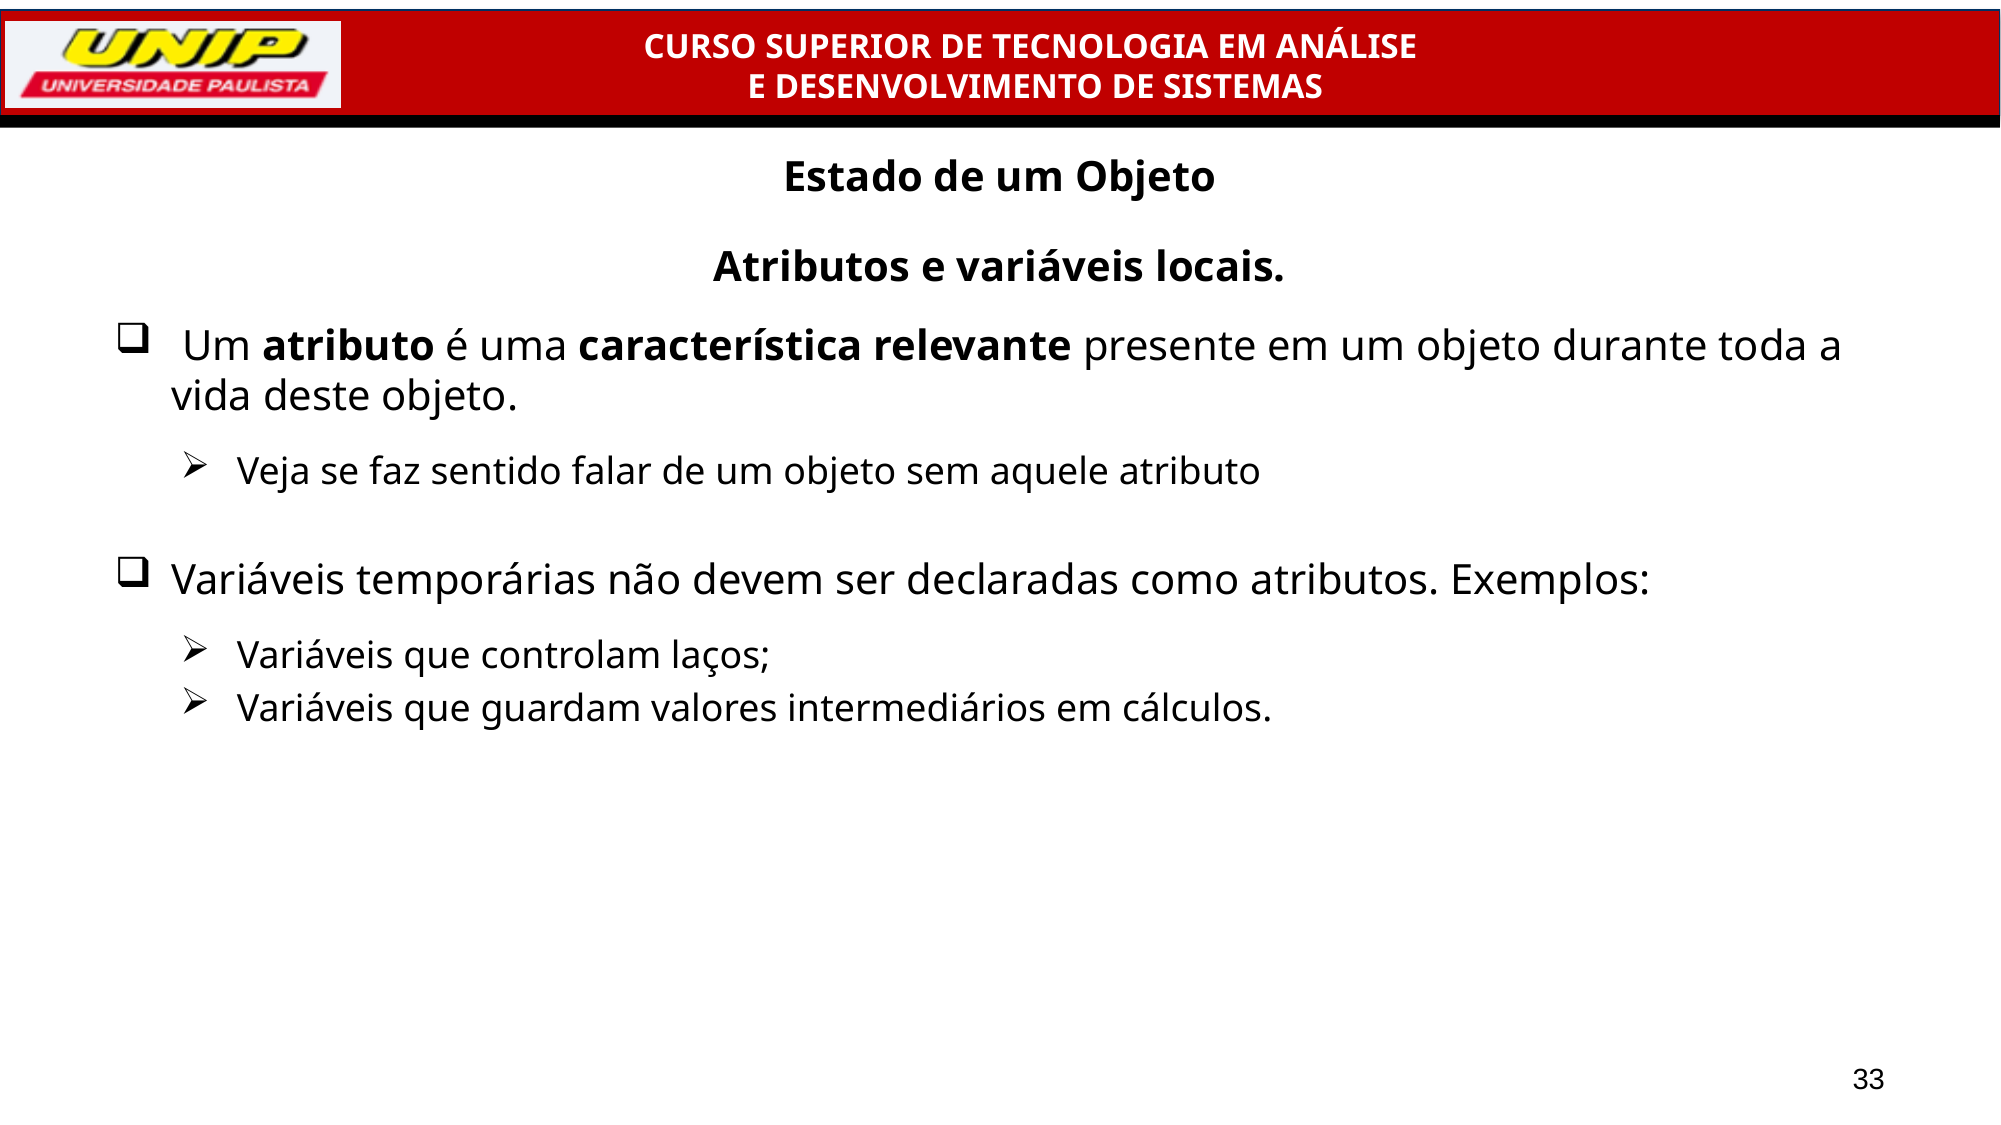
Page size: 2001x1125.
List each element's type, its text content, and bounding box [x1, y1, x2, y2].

title Estado de um Objeto [99, 62, 1900, 231]
list Atributos e variáveis locais. Um atributo é uma característica relevante presente em um objeto durante toda a vida deste objeto. Veja se faz sentido falar de um objeto sem aquele atributo Variáveis temporárias não devem ser declaradas como atributos. Exemplos: Variáveis que controlam laços; Variáveis que guardam valores intermediários em cálculos. [99, 231, 1900, 988]
slide_number 33 [1433, 1024, 1900, 1103]
picture [5, 21, 341, 108]
